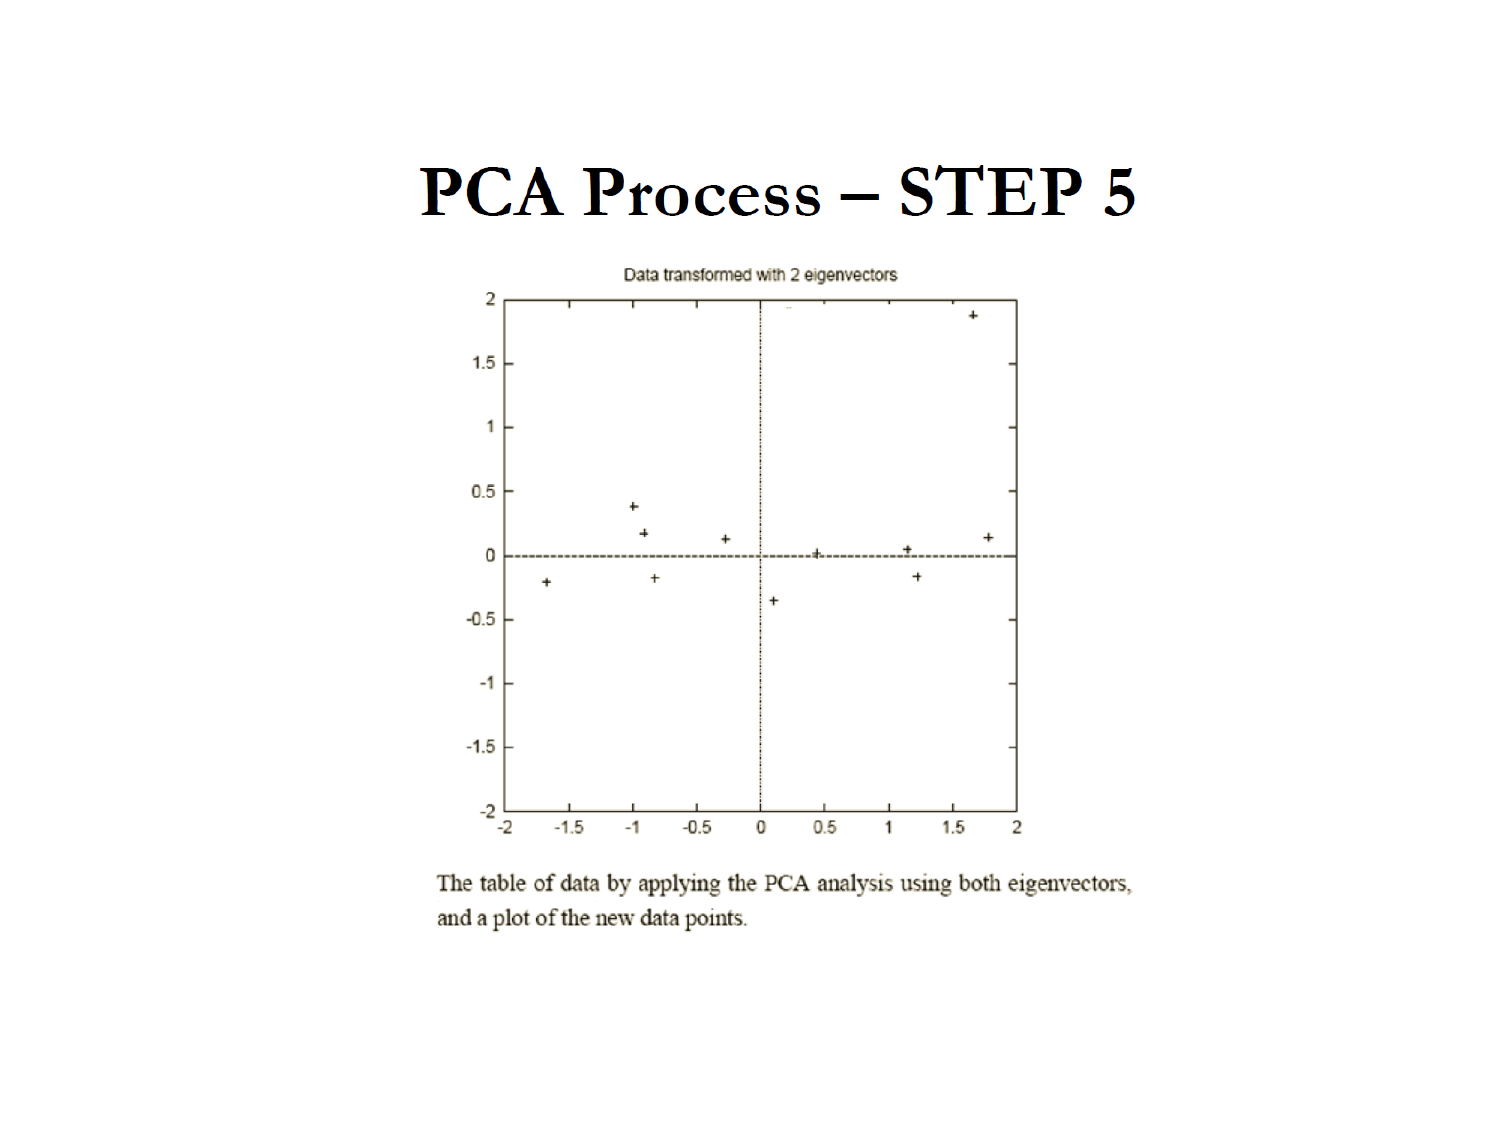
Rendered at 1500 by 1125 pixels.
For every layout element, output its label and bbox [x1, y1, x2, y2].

picture [199, 124, 1271, 982]
